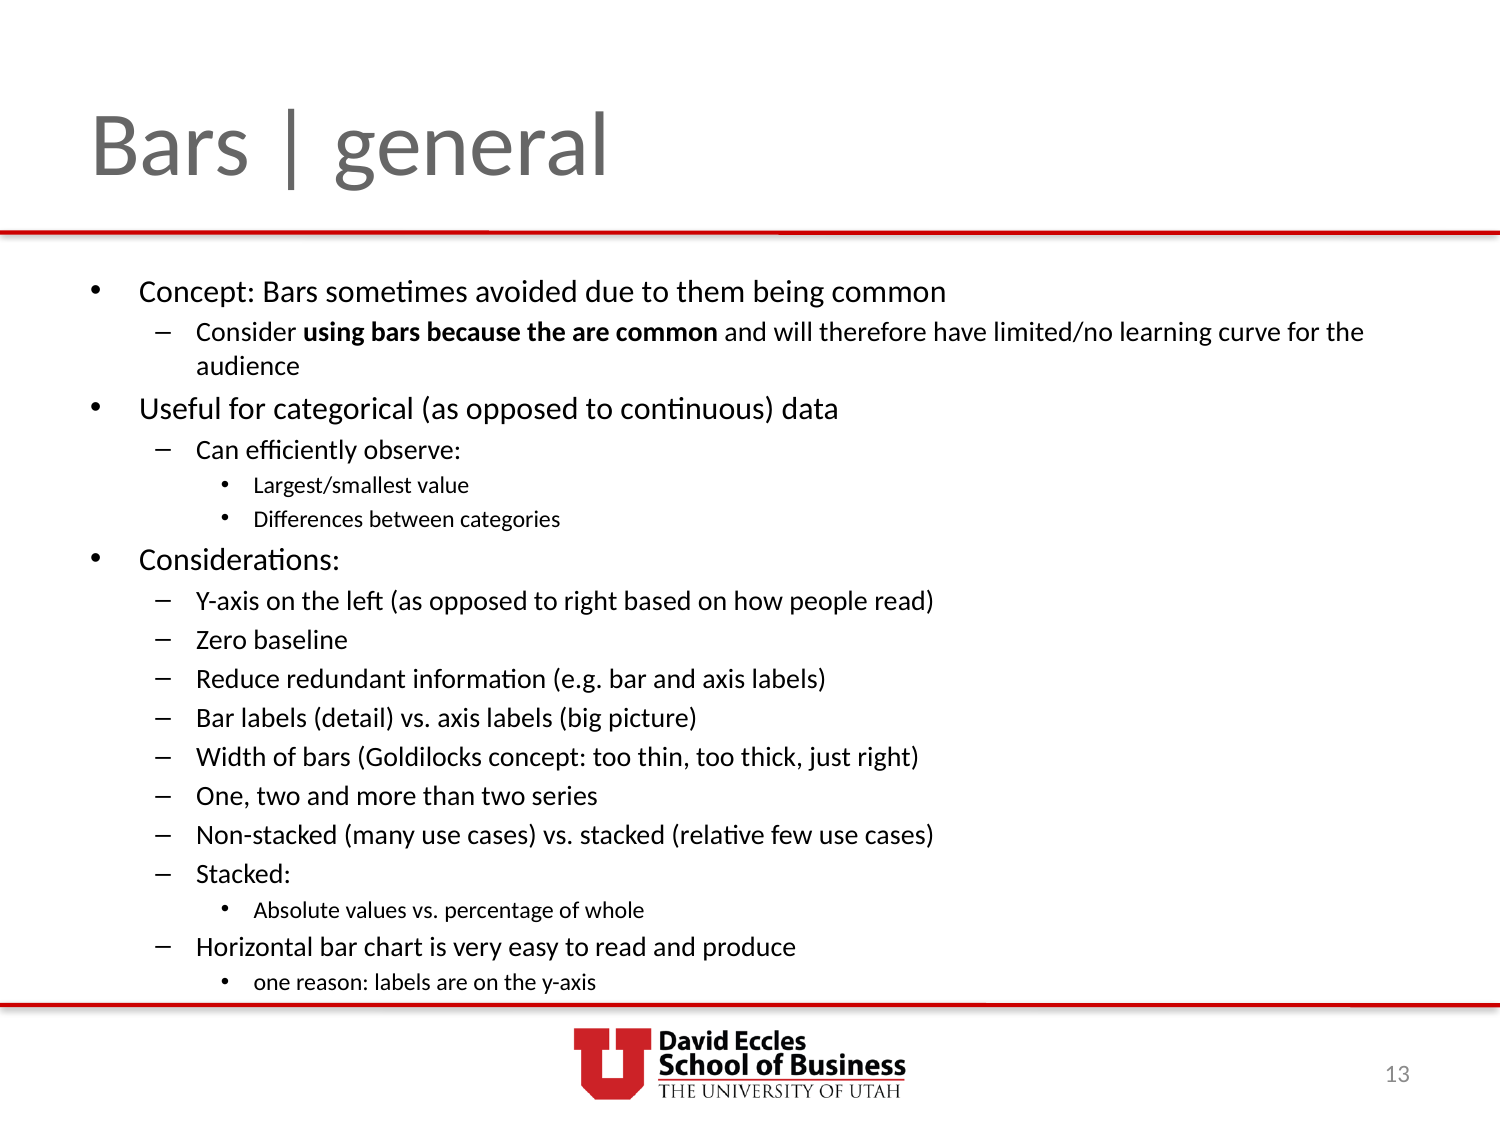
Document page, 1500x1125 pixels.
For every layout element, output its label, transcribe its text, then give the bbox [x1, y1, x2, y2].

list Concept: Bars sometimes avoided due to them being common Consider using bars because the are common and will therefore have limited/no learning curve for the audience Useful for categorical (as opposed to continuous) data Can efficiently observe: Largest/smallest value Differences between categories Considerations: Y-axis on the left (as opposed to right based on how people read) Zero baseline Reduce redundant information (e.g. bar and axis labels) Bar labels (detail) vs. axis labels (big picture) Width of bars (Goldilocks concept: too thin, too thick, just right) One, two and more than two series Non-stacked (many use cases) vs. stacked (relative few use cases) Stacked: Absolute values vs. percentage of whole Horizontal bar chart is very easy to read and produce one reason: labels are on the y-axis [75, 262, 1425, 1005]
slide_number 13 [1074, 1042, 1425, 1103]
title Bars | general [75, 45, 1425, 233]
picture [573, 1026, 907, 1102]
